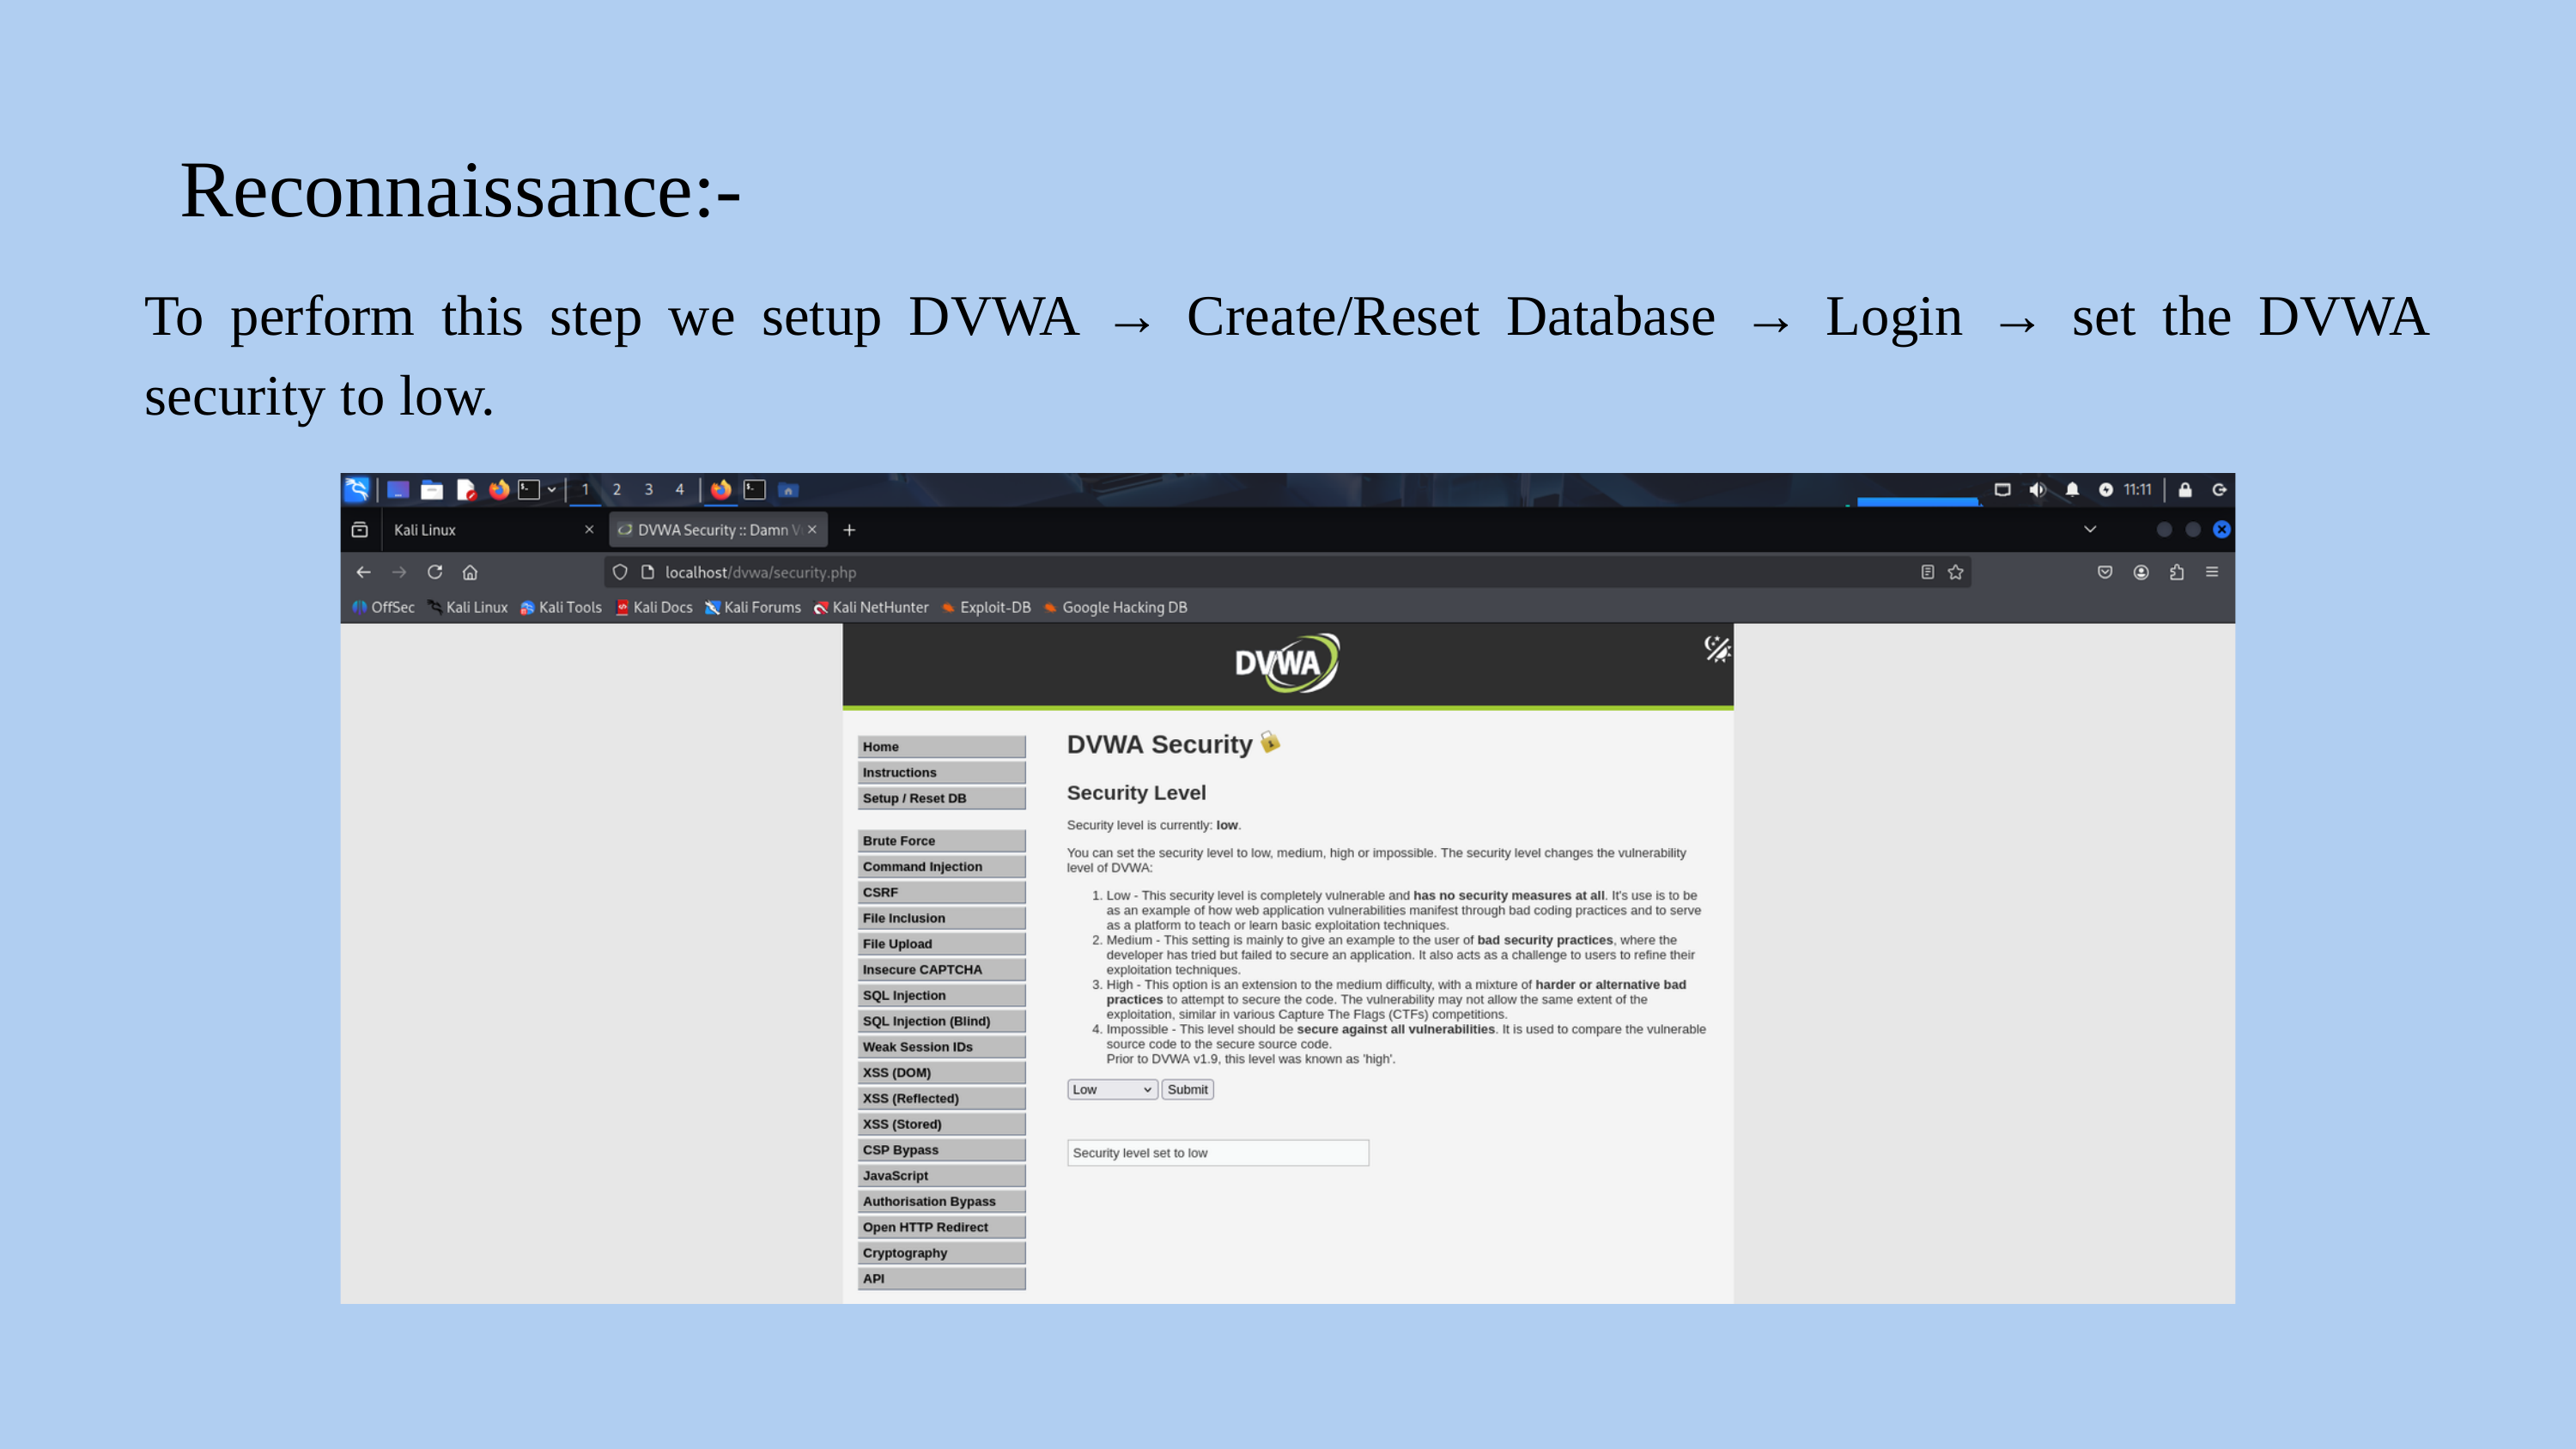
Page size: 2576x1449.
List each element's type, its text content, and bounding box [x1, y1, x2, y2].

text_box Reconnaissance:- [33, 120, 889, 233]
text_box [340, 473, 2236, 1304]
text_box To perform this step we setup DVWA → Create/Reset Database → Login → set the DVWA security to low. [144, 266, 2432, 427]
